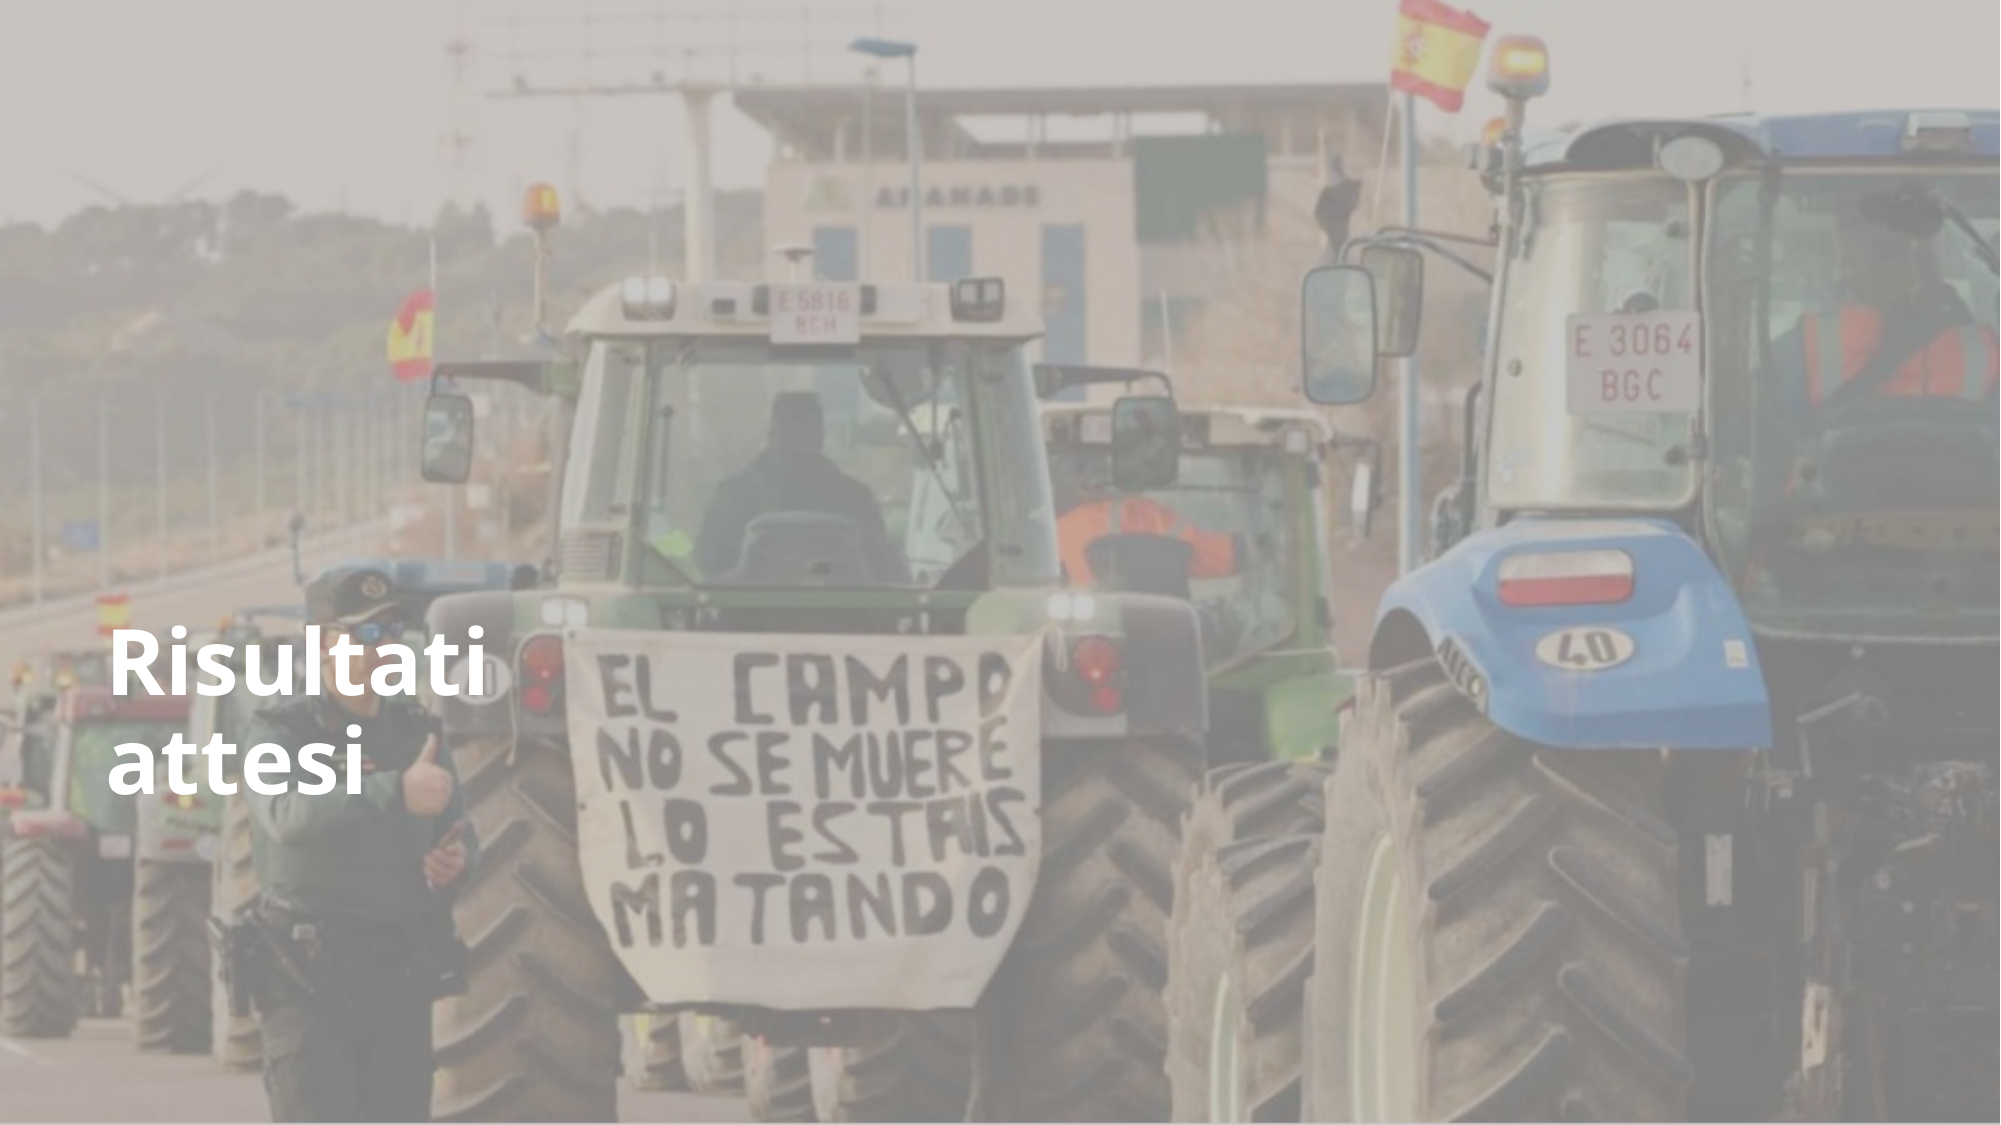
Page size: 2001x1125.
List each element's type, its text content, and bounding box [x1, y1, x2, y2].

title Risultati attesi [90, 606, 775, 825]
